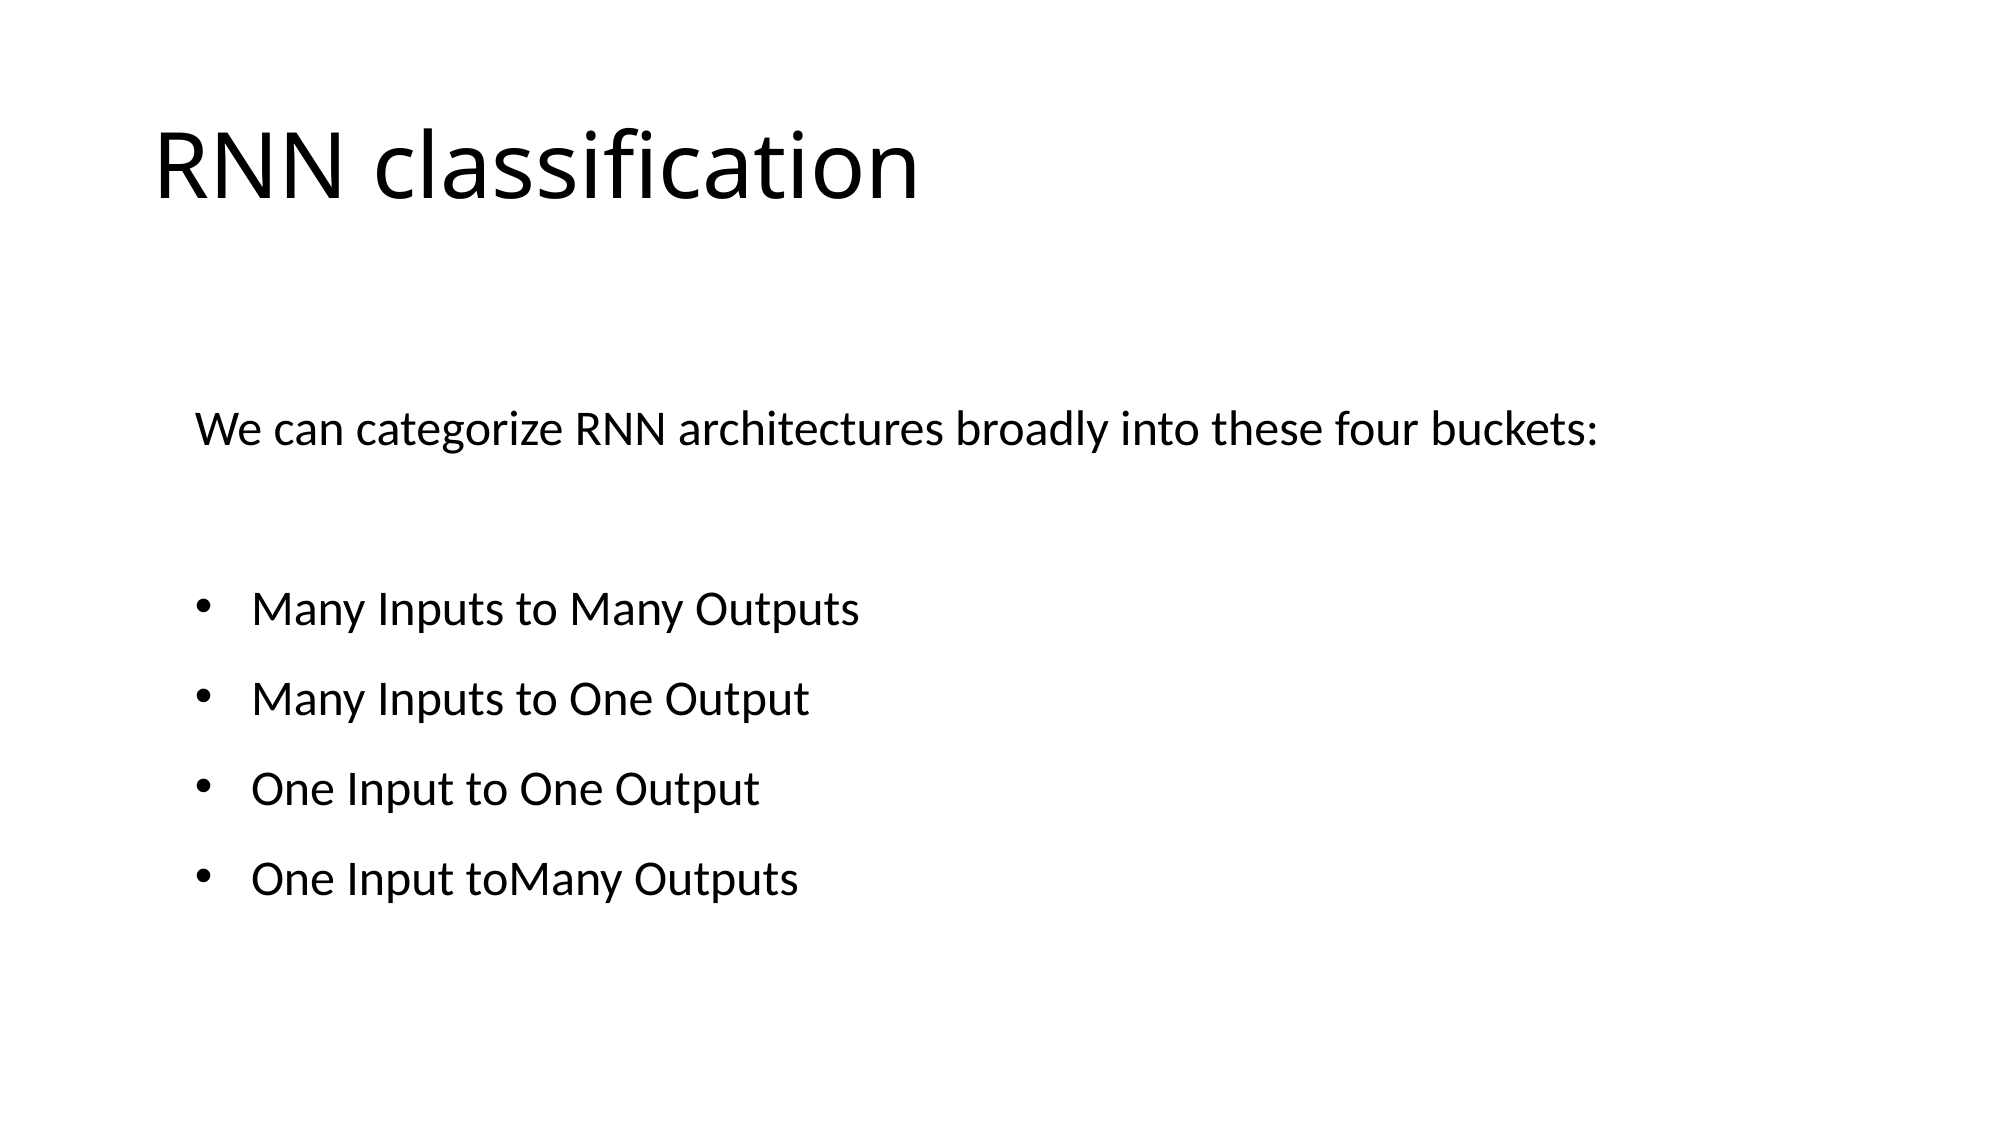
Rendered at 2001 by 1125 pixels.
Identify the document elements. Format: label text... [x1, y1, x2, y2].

title RNN classification [137, 59, 1863, 278]
text_box We can categorize RNN architectures broadly into these four buckets: Many Inputs to Many Outputs Many Inputs to One Output One Input to One Output One Input toMany Outputs [180, 357, 1756, 913]
